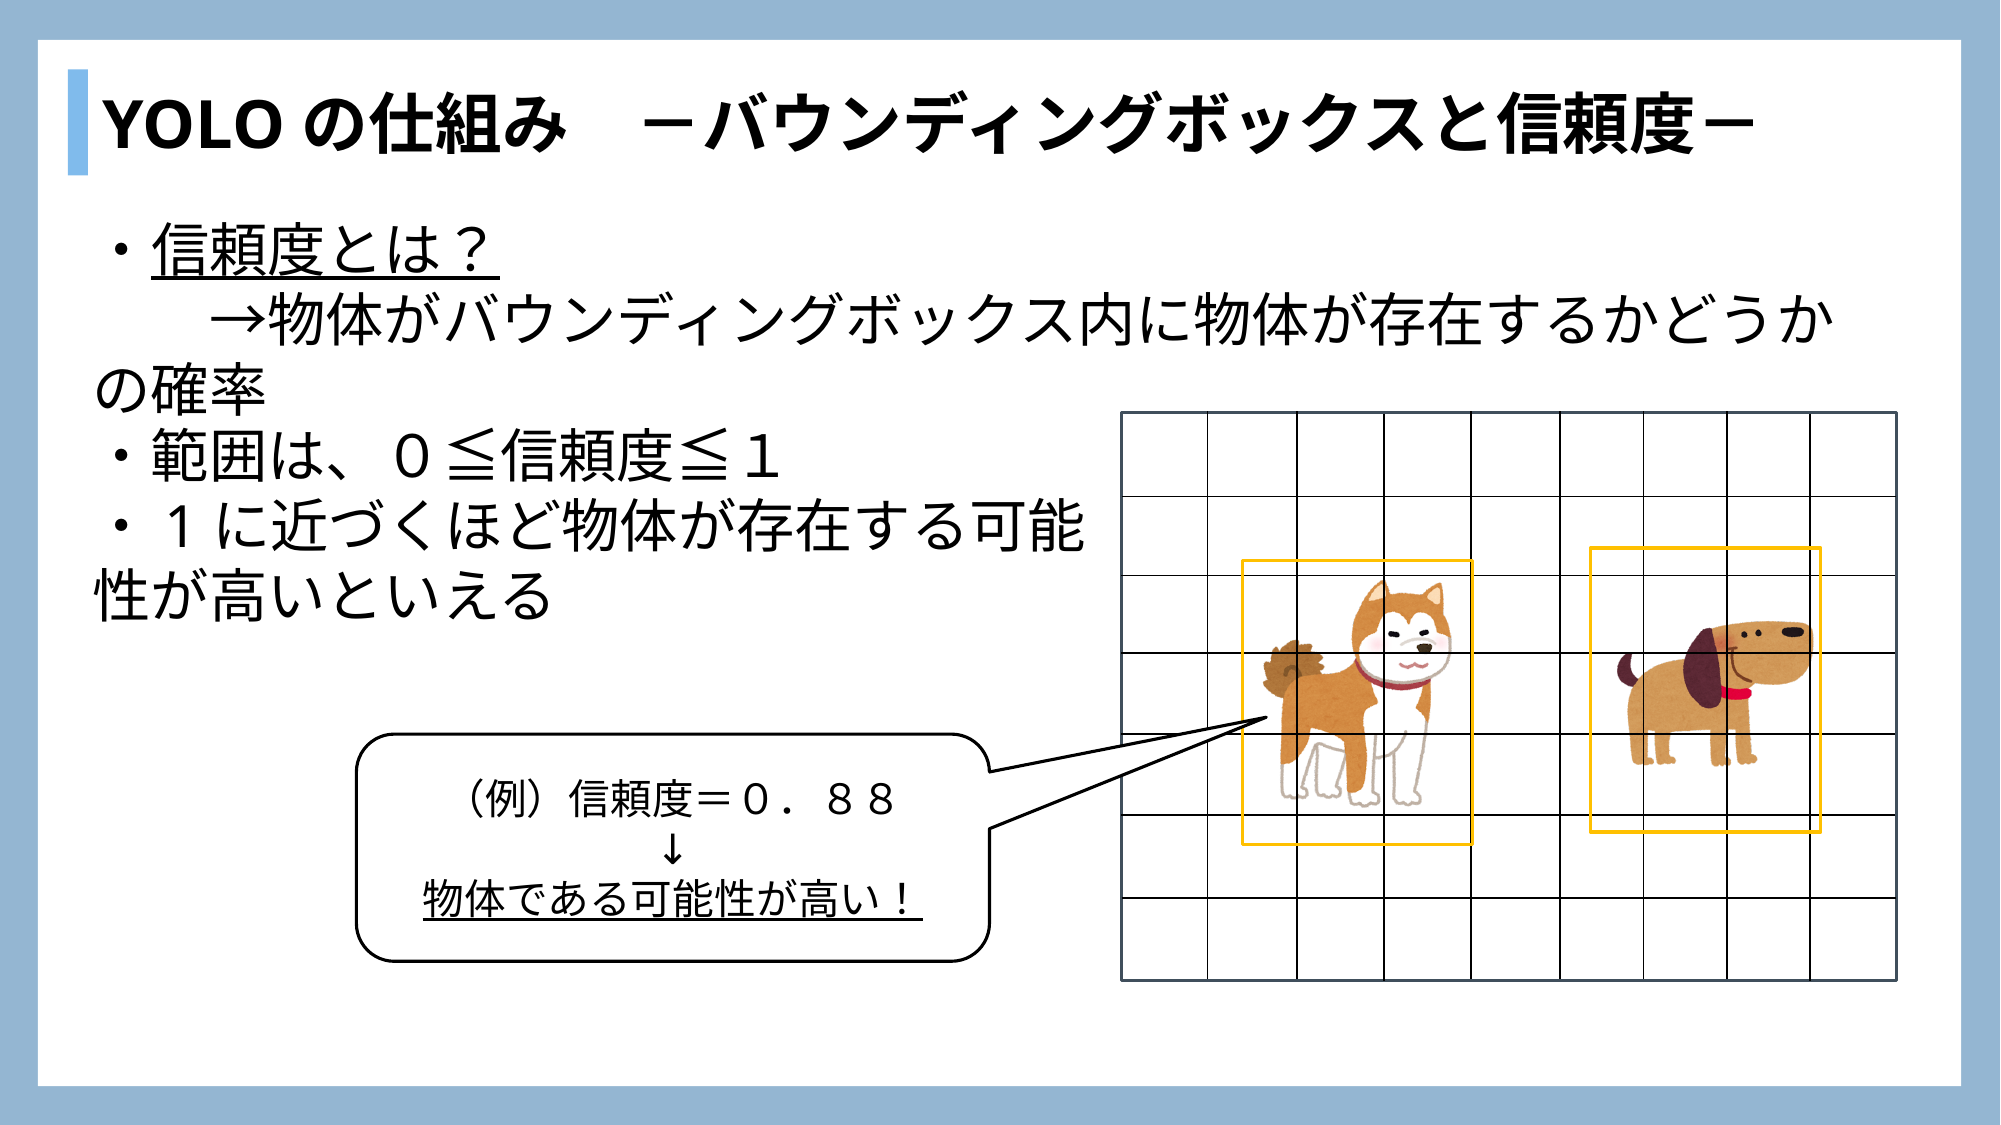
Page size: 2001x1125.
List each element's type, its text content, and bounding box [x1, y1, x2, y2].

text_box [1120, 411, 1897, 982]
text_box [67, 69, 1933, 176]
text_box ・範囲は、０≦信頼度≦１ ・1に近づくほど物体が存在する可能性が高いといえる [77, 411, 1107, 637]
text_box ・信頼度とは？ →物体がバウンディングボックス内に物体が存在するかどうかの確率 [77, 205, 1896, 431]
text_box （例）信頼度＝０．８８ ↓ 物体である可能性が高い！ [354, 732, 1115, 963]
